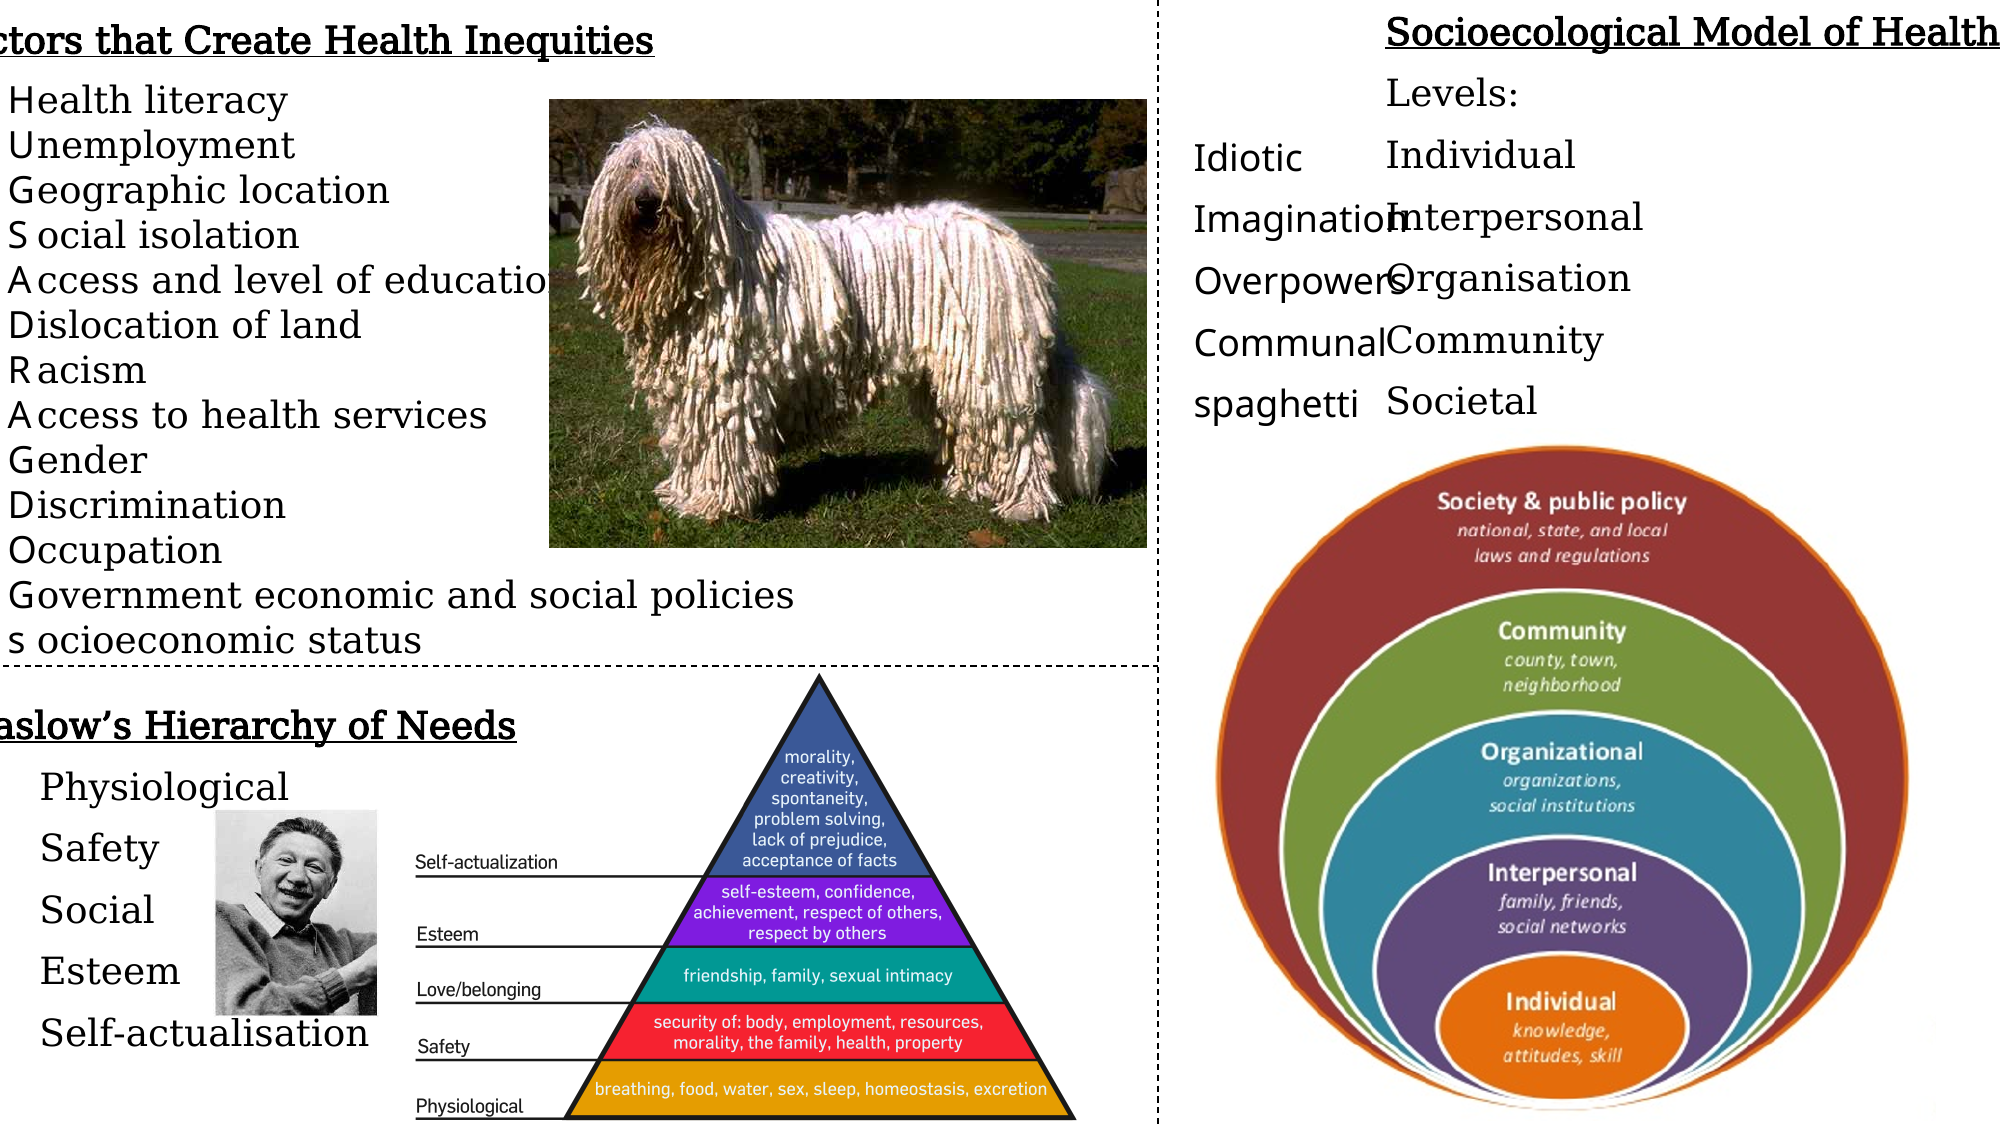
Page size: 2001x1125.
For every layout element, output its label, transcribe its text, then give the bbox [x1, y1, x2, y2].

picture [549, 99, 1147, 548]
text_box Idiotic Imagination Overpowers Communal spaghetti [1178, 126, 1424, 433]
text_box Socioecological Model of Health Levels: Individual Interpersonal Organisation Community Societal [1370, 0, 2000, 430]
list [213, 808, 379, 1019]
text_box ealth literacy nemployment eographic location ocial isolation ccess and level of education islocation of land acism ccess to health services ender iscrimination ccupation overnment economic and social policies ocioeconomic status [21, 68, 811, 665]
picture [411, 653, 1077, 1125]
text_box H U G S A D R A G D O G s [0, 69, 21, 665]
text_box Factors that Create Health Inequities [0, 8, 670, 69]
text_box Maslow’s Hierarchy of Needs Physiological Safety Social Esteem Self-actualisation [0, 693, 411, 1062]
picture [1183, 428, 1936, 1125]
